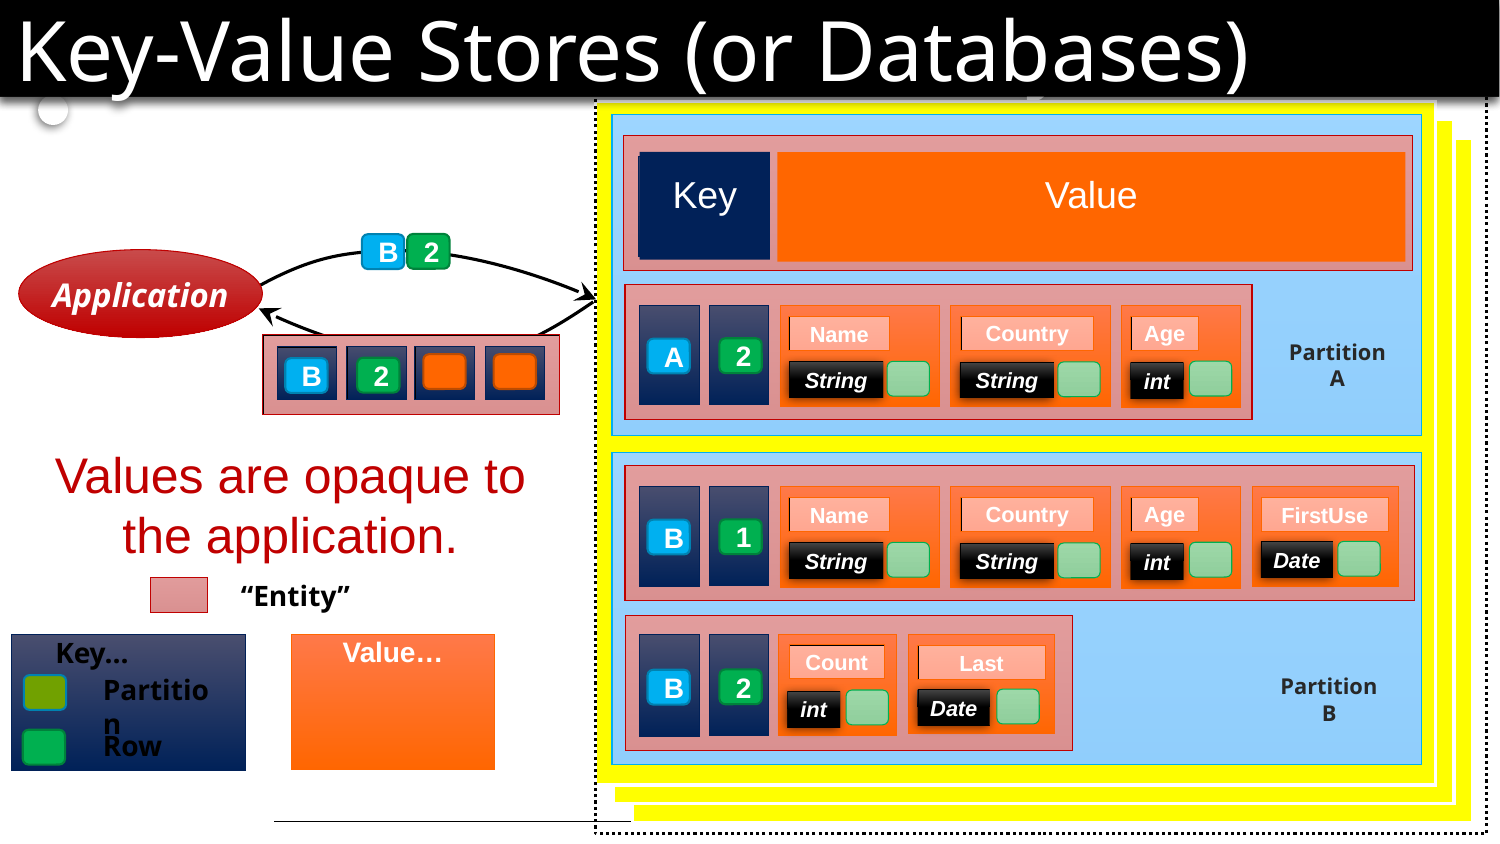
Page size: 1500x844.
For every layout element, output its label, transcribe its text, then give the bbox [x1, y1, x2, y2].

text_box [591, 53, 1487, 834]
text_box Row [87, 720, 240, 770]
text_box Key-Value Stores (or Databases) [0, 0, 1500, 97]
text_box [150, 571, 378, 621]
text_box Partition [87, 665, 234, 720]
text_box [21, 728, 67, 766]
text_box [258, 301, 594, 415]
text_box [224, 233, 597, 306]
text_box Key… [40, 628, 187, 677]
text_box [22, 674, 68, 711]
text_box [11, 634, 246, 771]
text_box Value… [291, 634, 495, 770]
text_box Values are opaque to the application. [22, 435, 559, 571]
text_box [18, 249, 263, 338]
